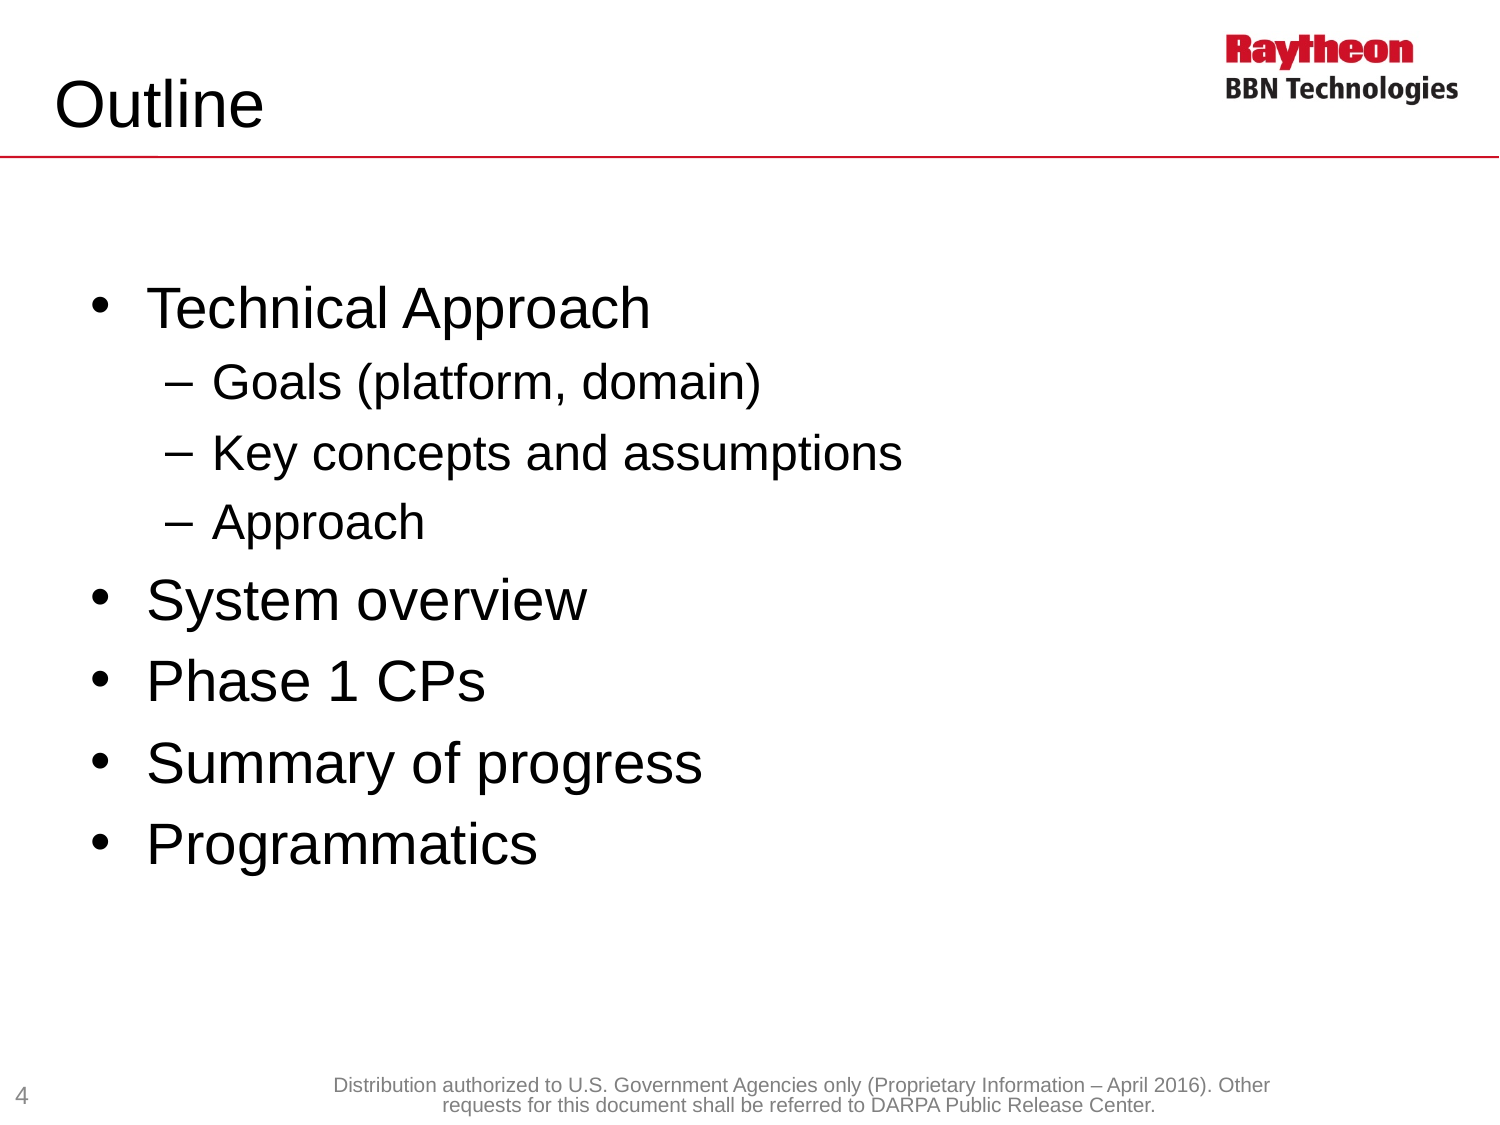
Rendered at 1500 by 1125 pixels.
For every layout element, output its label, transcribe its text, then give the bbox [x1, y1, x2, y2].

picture [1222, 31, 1460, 108]
title Outline [39, 44, 1390, 158]
slide_number 4 [0, 1065, 208, 1125]
list Technical Approach Goals (platform, domain) Key concepts and assumptions Approach System overview Phase 1 CPs Summary of progress Programmatics [74, 262, 1426, 1006]
